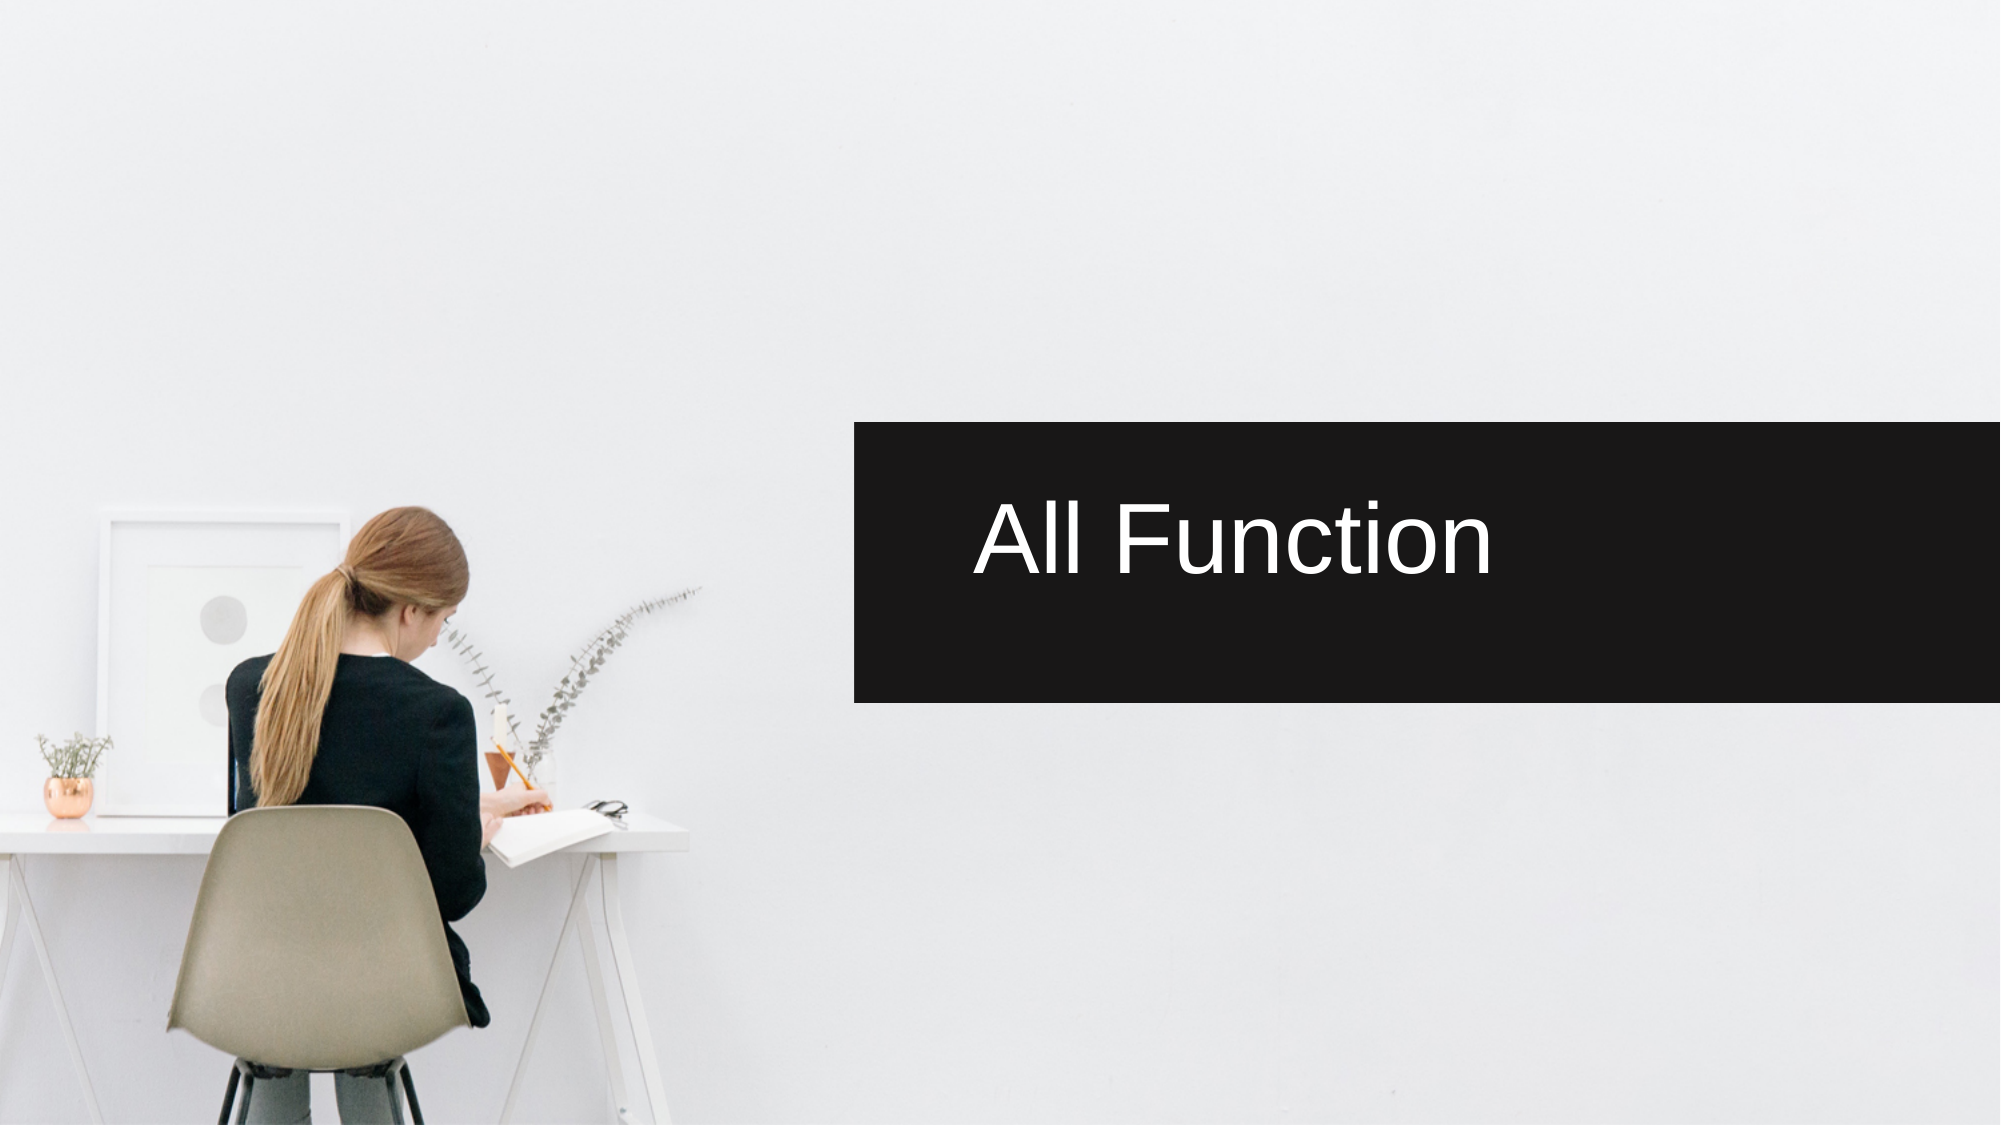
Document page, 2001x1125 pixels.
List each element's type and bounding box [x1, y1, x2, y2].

text_box [854, 422, 2000, 703]
picture [0, 0, 2001, 1125]
